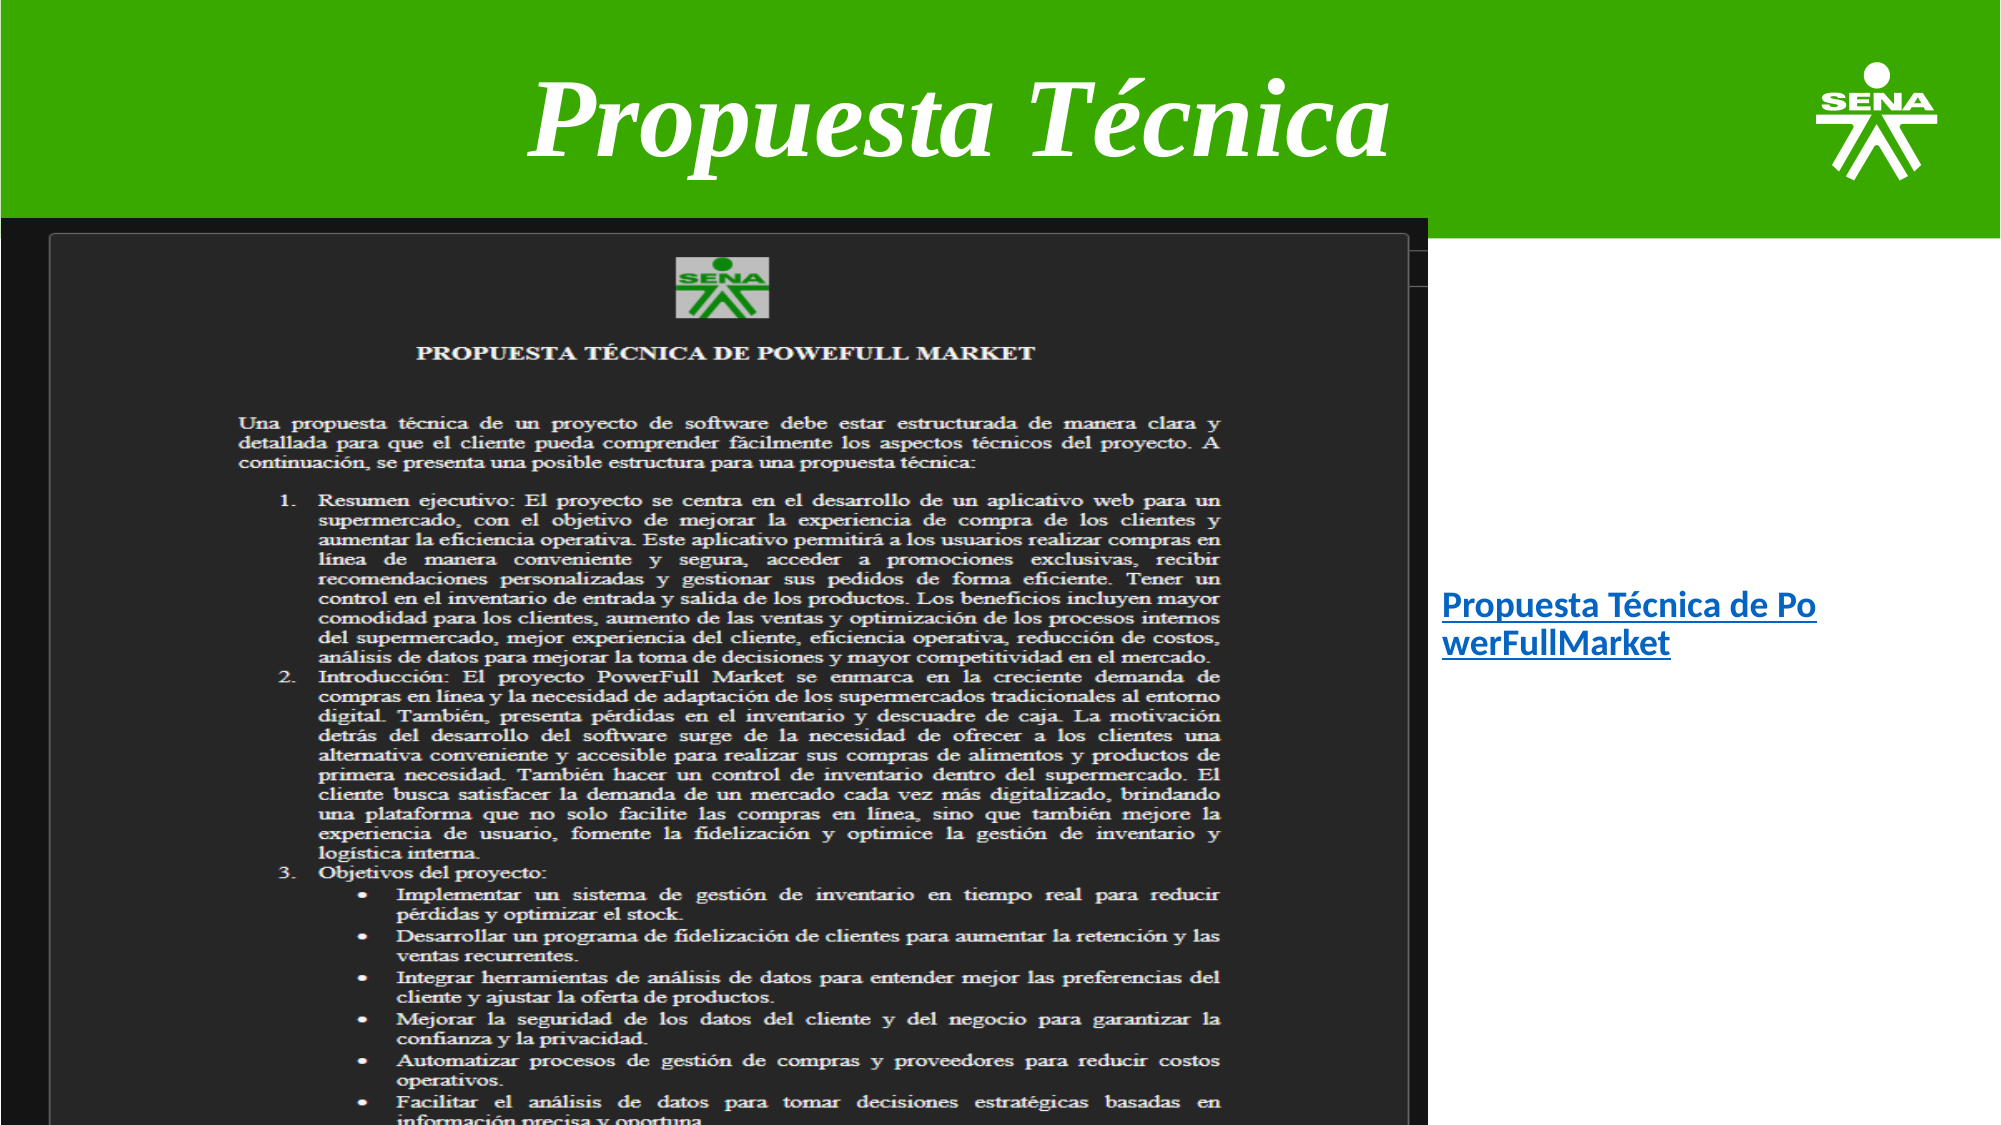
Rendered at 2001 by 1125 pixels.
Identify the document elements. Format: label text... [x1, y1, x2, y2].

picture [0, 0, 2001, 1125]
text_box Propuesta Técnica de PowerFullMarket [1428, 572, 1846, 633]
title Propuesta Técnica [97, 11, 1823, 229]
